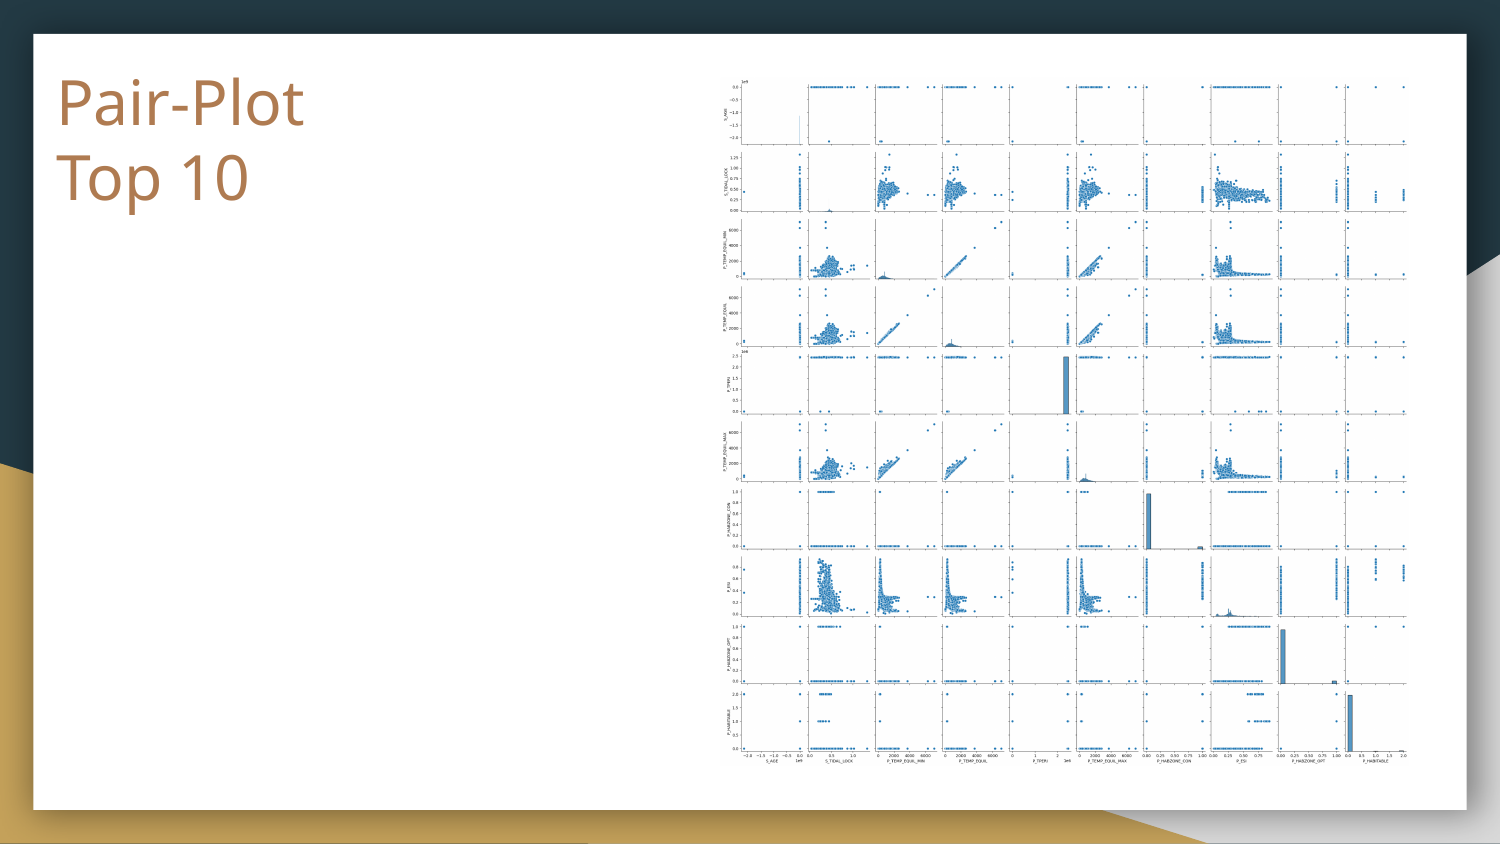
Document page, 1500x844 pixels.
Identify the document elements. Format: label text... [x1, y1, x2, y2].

picture [720, 77, 1409, 766]
text_box Pair-Plot Top 10 [41, 48, 534, 229]
